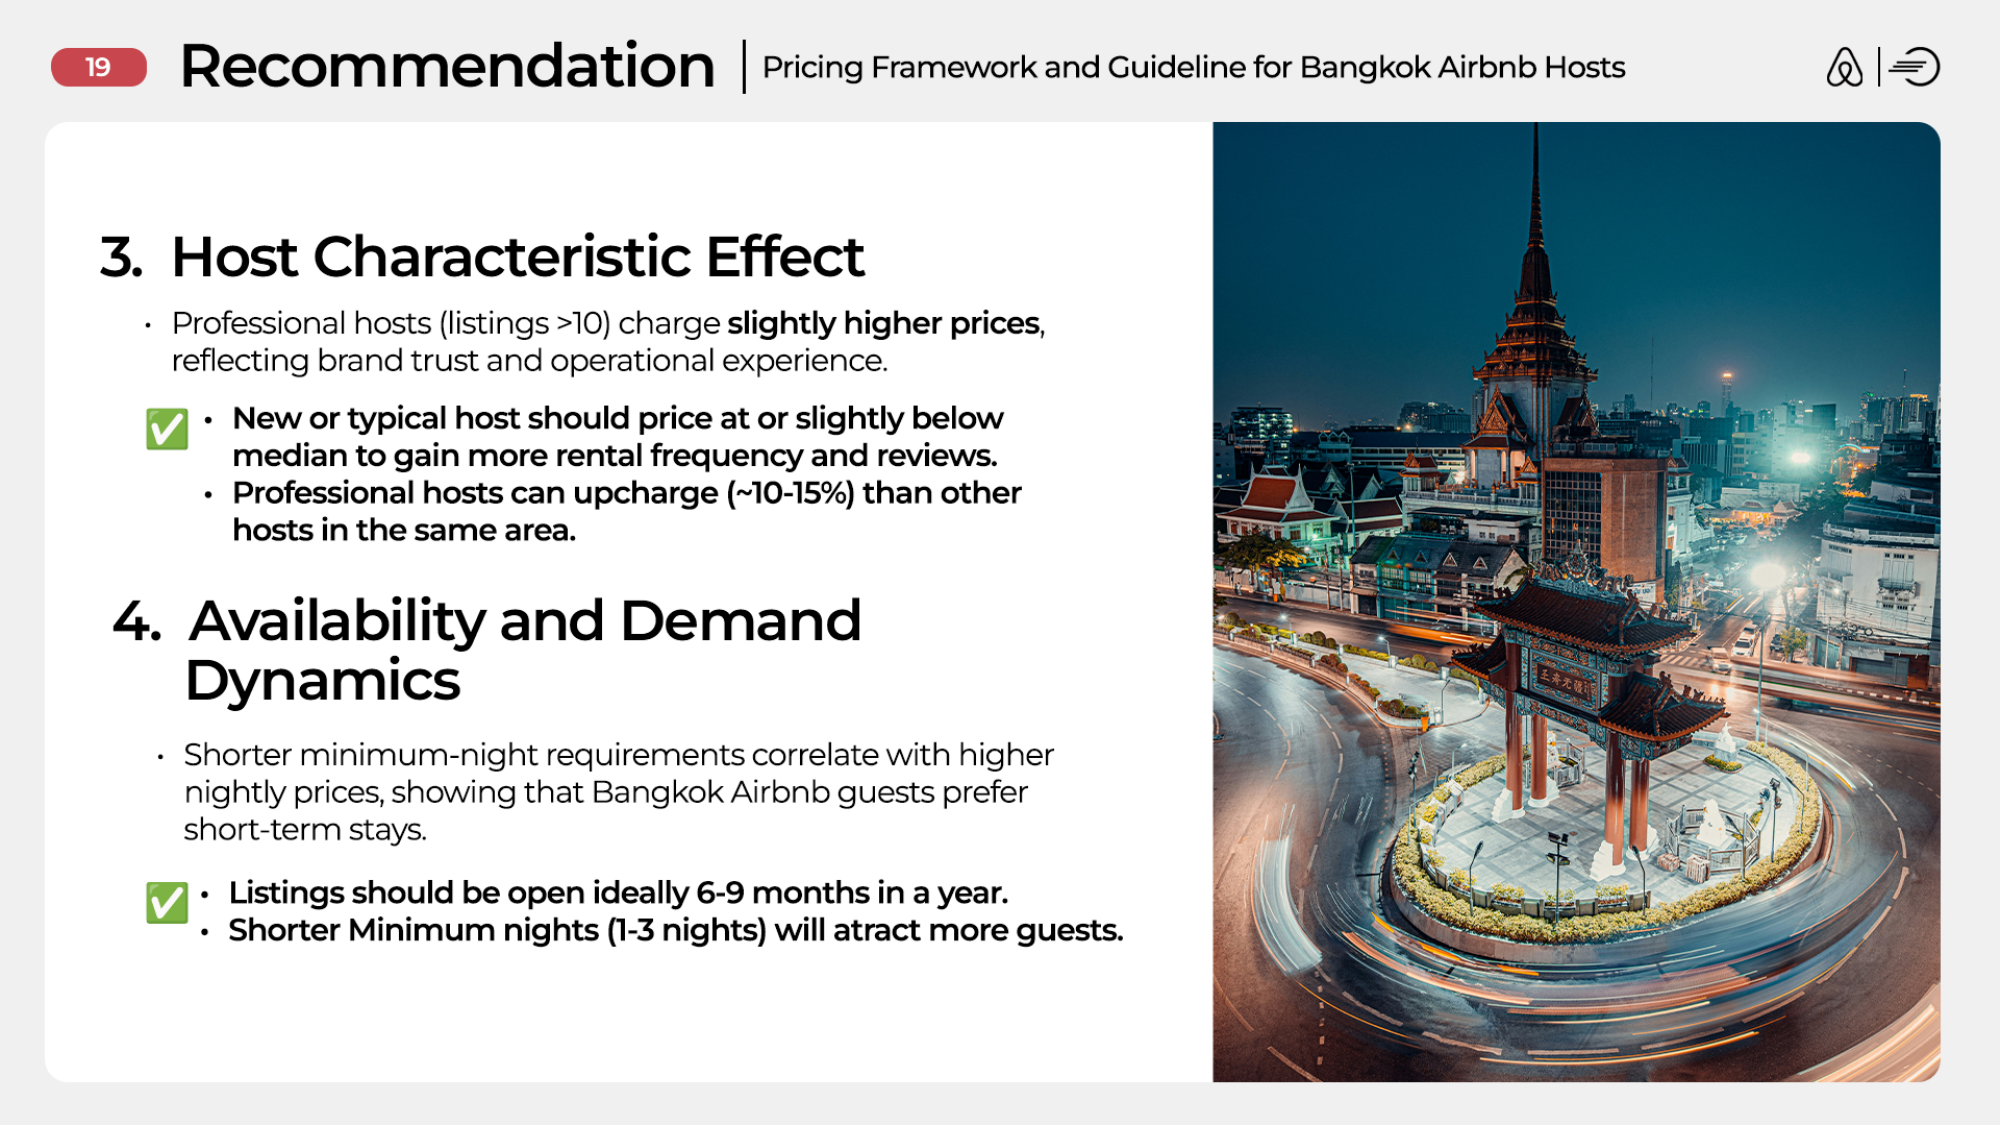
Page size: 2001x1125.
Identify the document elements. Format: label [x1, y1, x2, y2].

list [0, 0, 2000, 1125]
